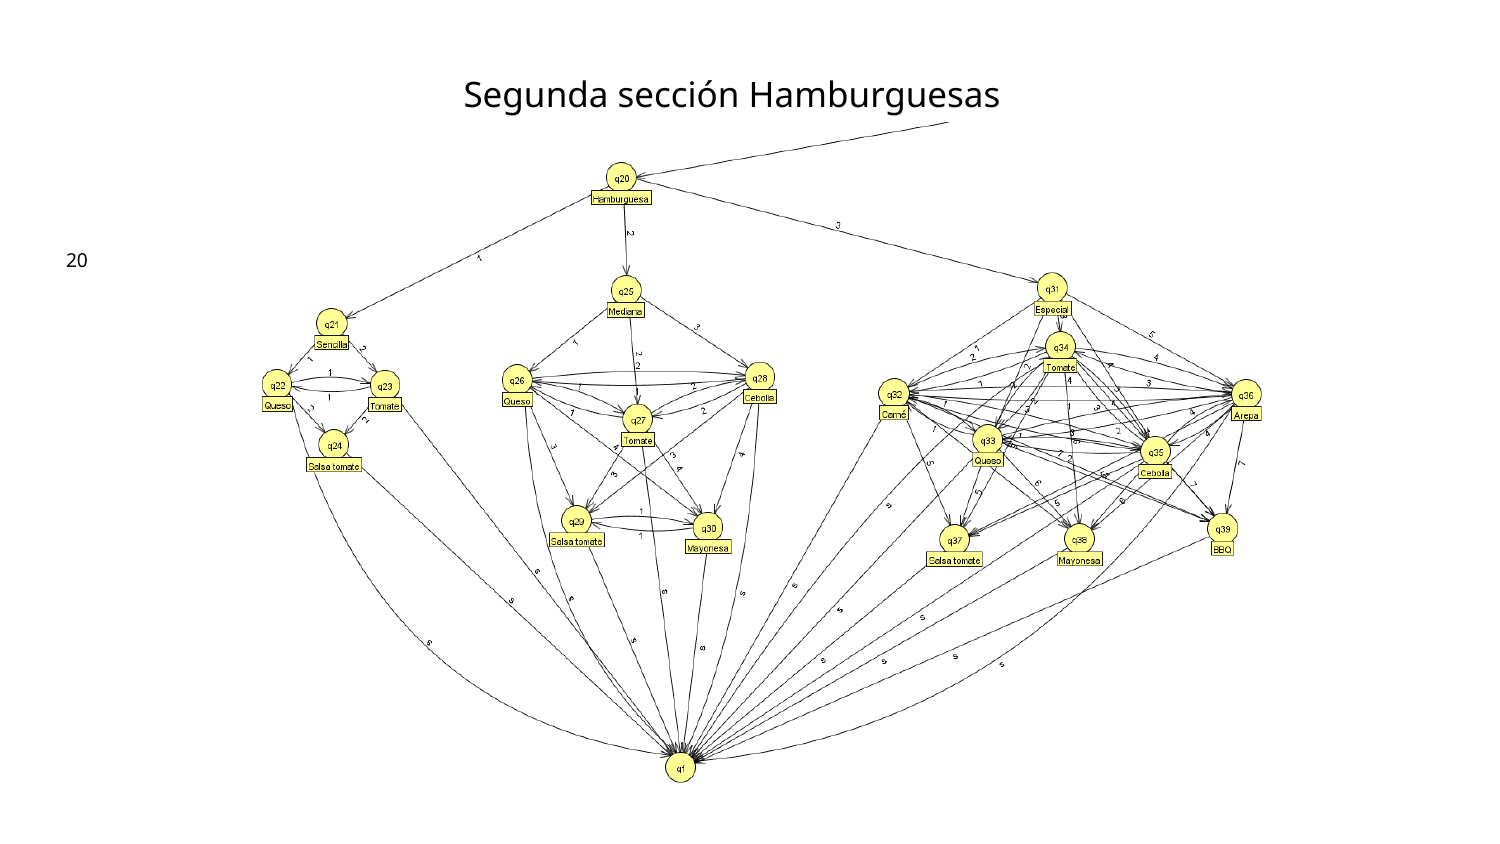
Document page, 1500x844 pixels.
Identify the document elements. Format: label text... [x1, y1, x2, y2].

title Segunda sección Hamburguesas [448, 30, 1052, 120]
list 20 [51, 229, 113, 287]
picture [210, 121, 1290, 787]
